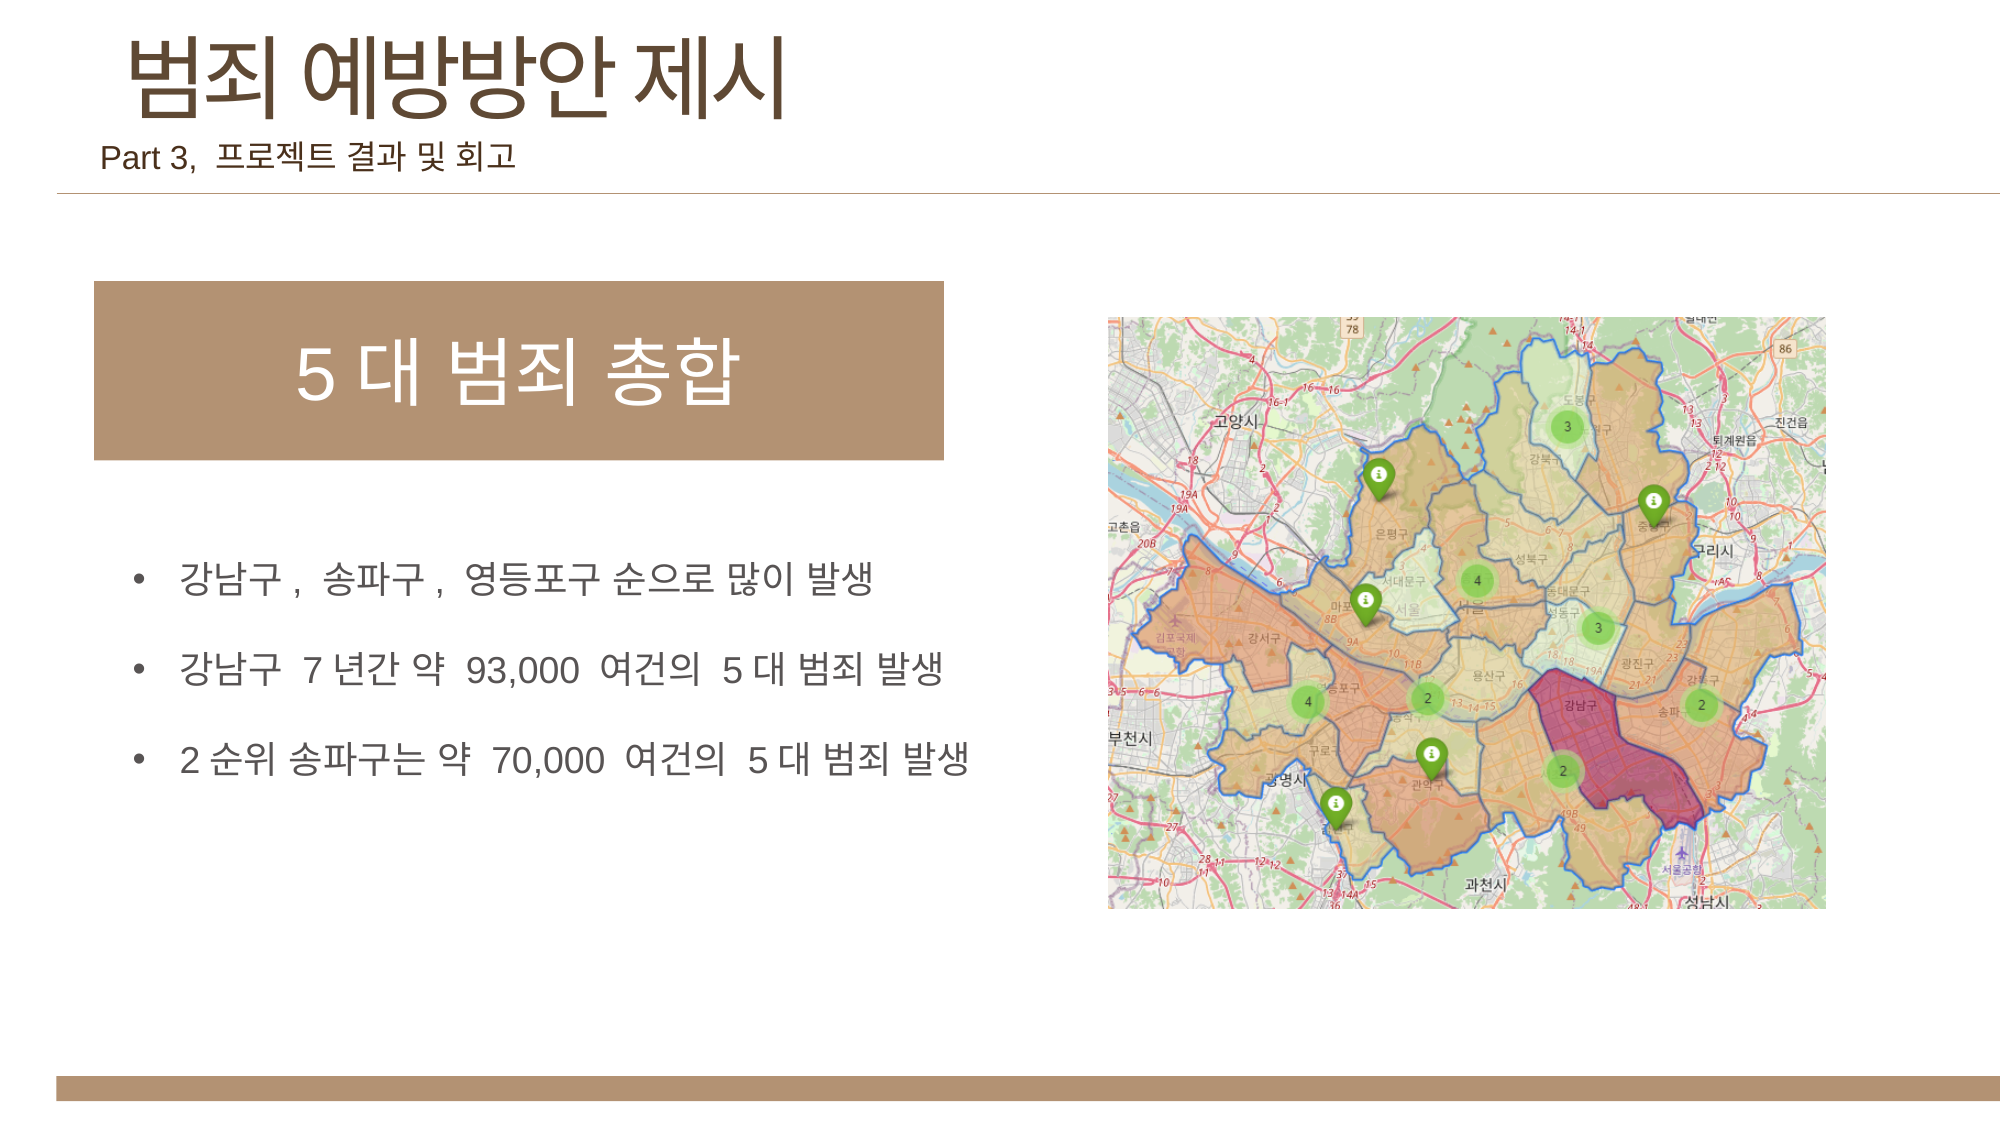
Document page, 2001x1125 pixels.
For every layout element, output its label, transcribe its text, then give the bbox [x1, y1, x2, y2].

text_box 5대 범죄 총합 [280, 317, 758, 423]
text_box [93, 280, 945, 461]
picture [1108, 317, 1826, 909]
text_box 강남구, 송파구, 영등포구 순으로 많이 발생 강남구 7년간 약 93,000 여건의 5대 범죄 발생 2순위 송파구는 약 70,000 여건의 5대 범죄 발생 [117, 548, 1000, 788]
text_box [55, 1075, 2000, 1102]
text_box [69, 13, 849, 185]
